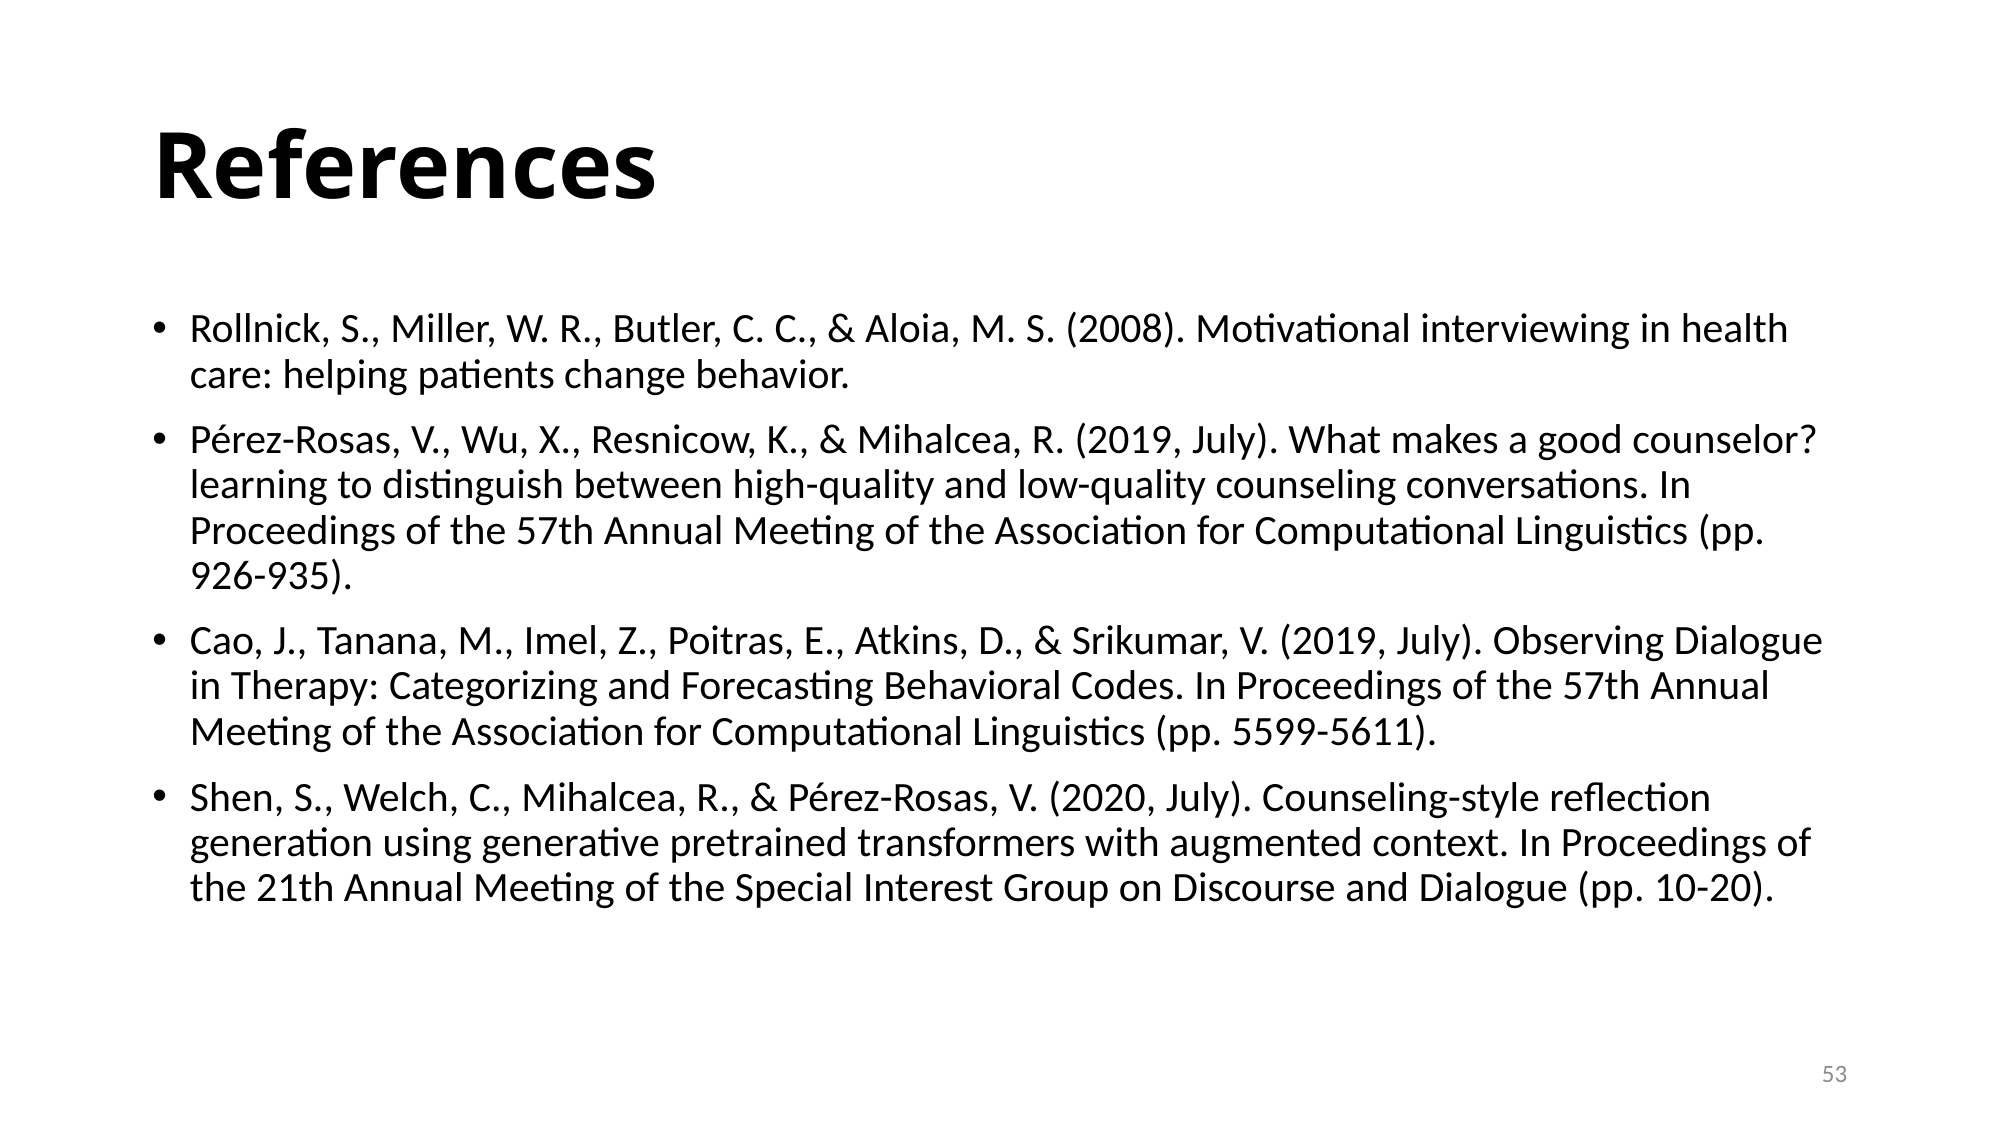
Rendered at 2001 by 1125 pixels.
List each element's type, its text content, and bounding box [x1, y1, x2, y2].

list Rollnick, S., Miller, W. R., Butler, C. C., & Aloia, M. S. (2008). Motivational interviewing in health care: helping patients change behavior. Pérez-Rosas, V., Wu, X., Resnicow, K., & Mihalcea, R. (2019, July). What makes a good counselor? learning to distinguish between high-quality and low-quality counseling conversations. In Proceedings of the 57th Annual Meeting of the Association for Computational Linguistics (pp. 926-935). Cao, J., Tanana, M., Imel, Z., Poitras, E., Atkins, D., & Srikumar, V. (2019, July). Observing Dialogue in Therapy: Categorizing and Forecasting Behavioral Codes. In Proceedings of the 57th Annual Meeting of the Association for Computational Linguistics (pp. 5599-5611). Shen, S., Welch, C., Mihalcea, R., & Pérez-Rosas, V. (2020, July). Counseling-style reflection generation using generative pretrained transformers with augmented context. In Proceedings of the 21th Annual Meeting of the Special Interest Group on Discourse and Dialogue (pp. 10-20). [137, 299, 1863, 1014]
title References [137, 59, 1863, 278]
slide_number 53 [1412, 1042, 1863, 1103]
